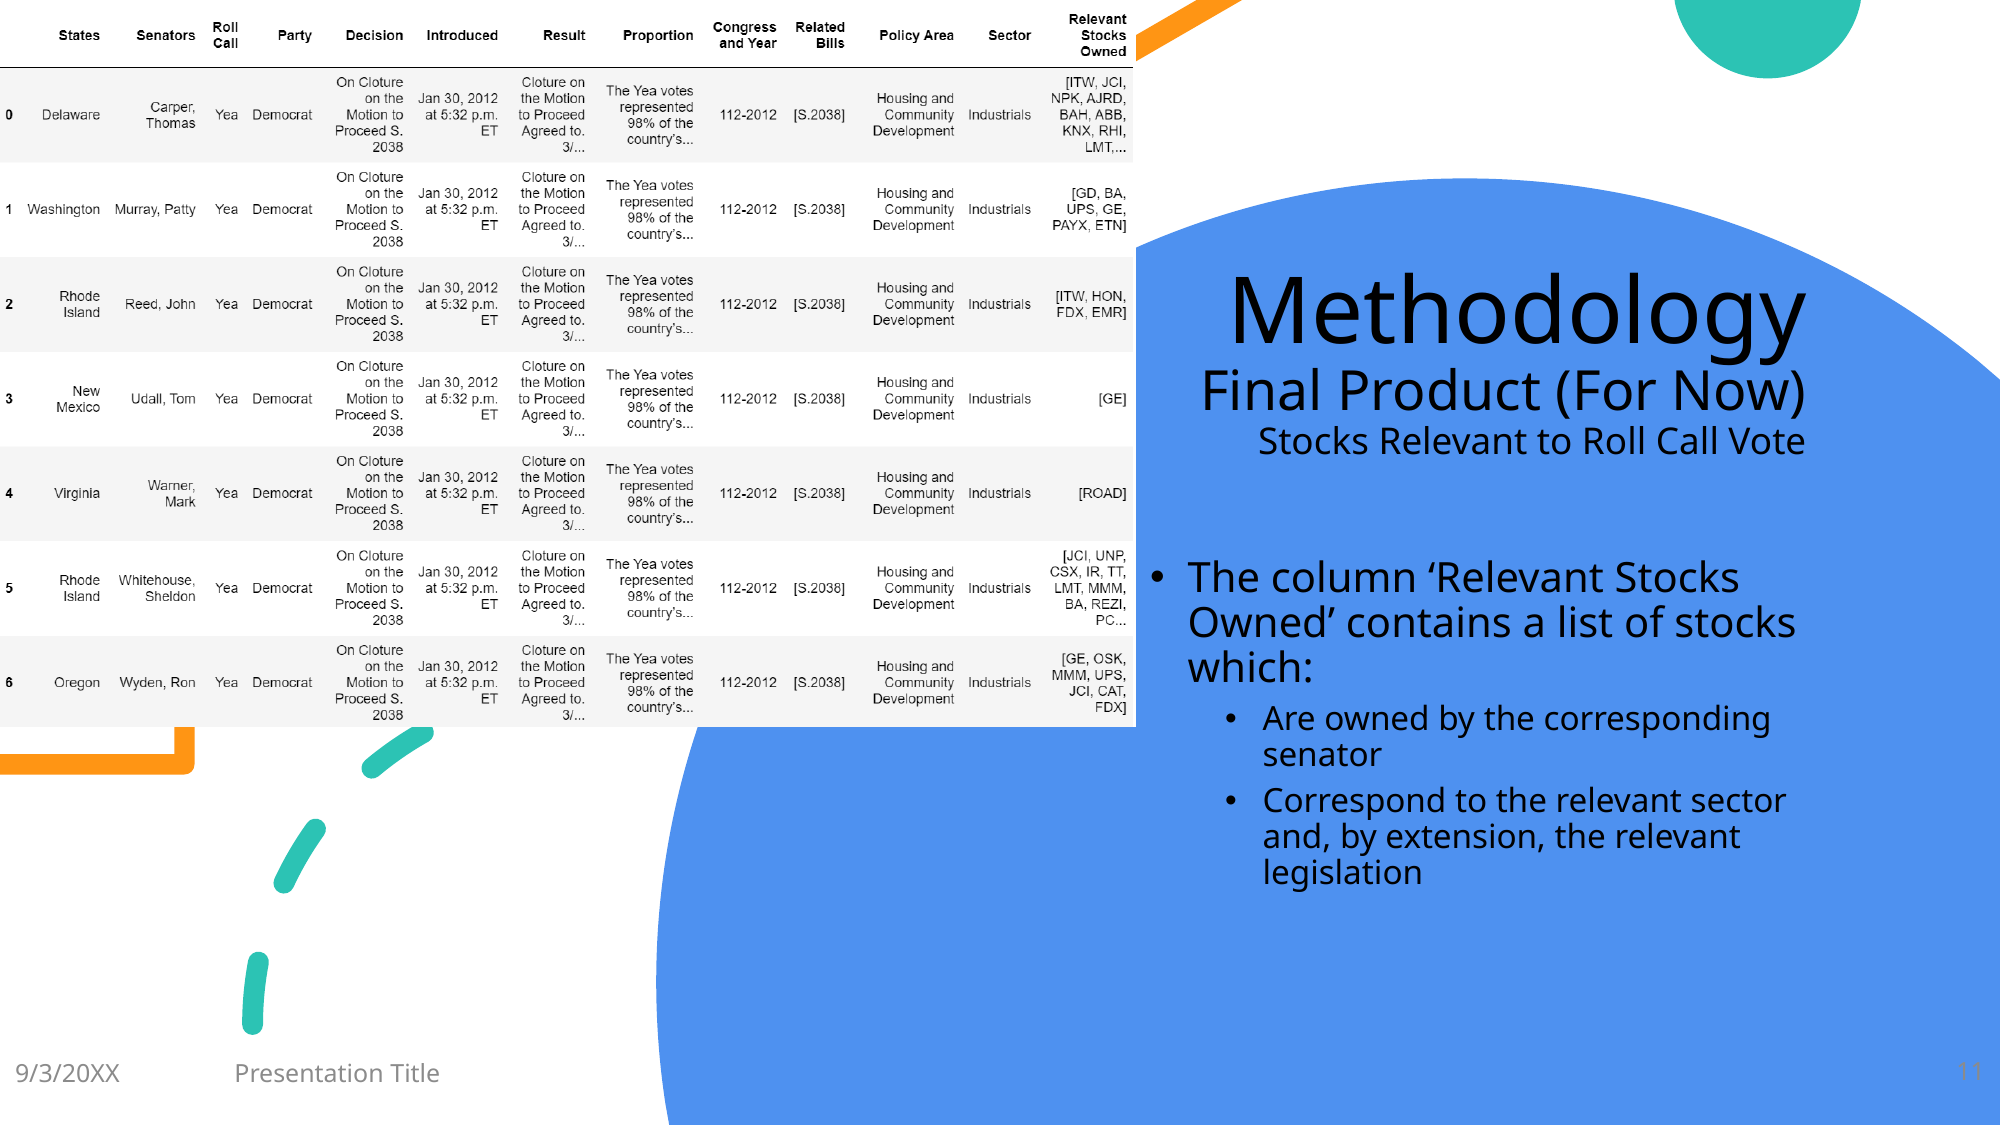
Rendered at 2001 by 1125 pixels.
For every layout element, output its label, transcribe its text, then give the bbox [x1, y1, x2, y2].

picture [0, 0, 1136, 727]
title Methodology Final Product (For Now) Stocks Relevant to Roll Call Vote [1136, 205, 1823, 520]
text_box The column ‘Relevant Stocks Owned’ contains a list of stocks which: Are owned by the corresponding senator Correspond to the relevant sector and, by extension, the relevant legislation [1135, 548, 1839, 949]
footer Presentation Title [0, 1042, 675, 1103]
slide_number 11 [1550, 1042, 2000, 1103]
